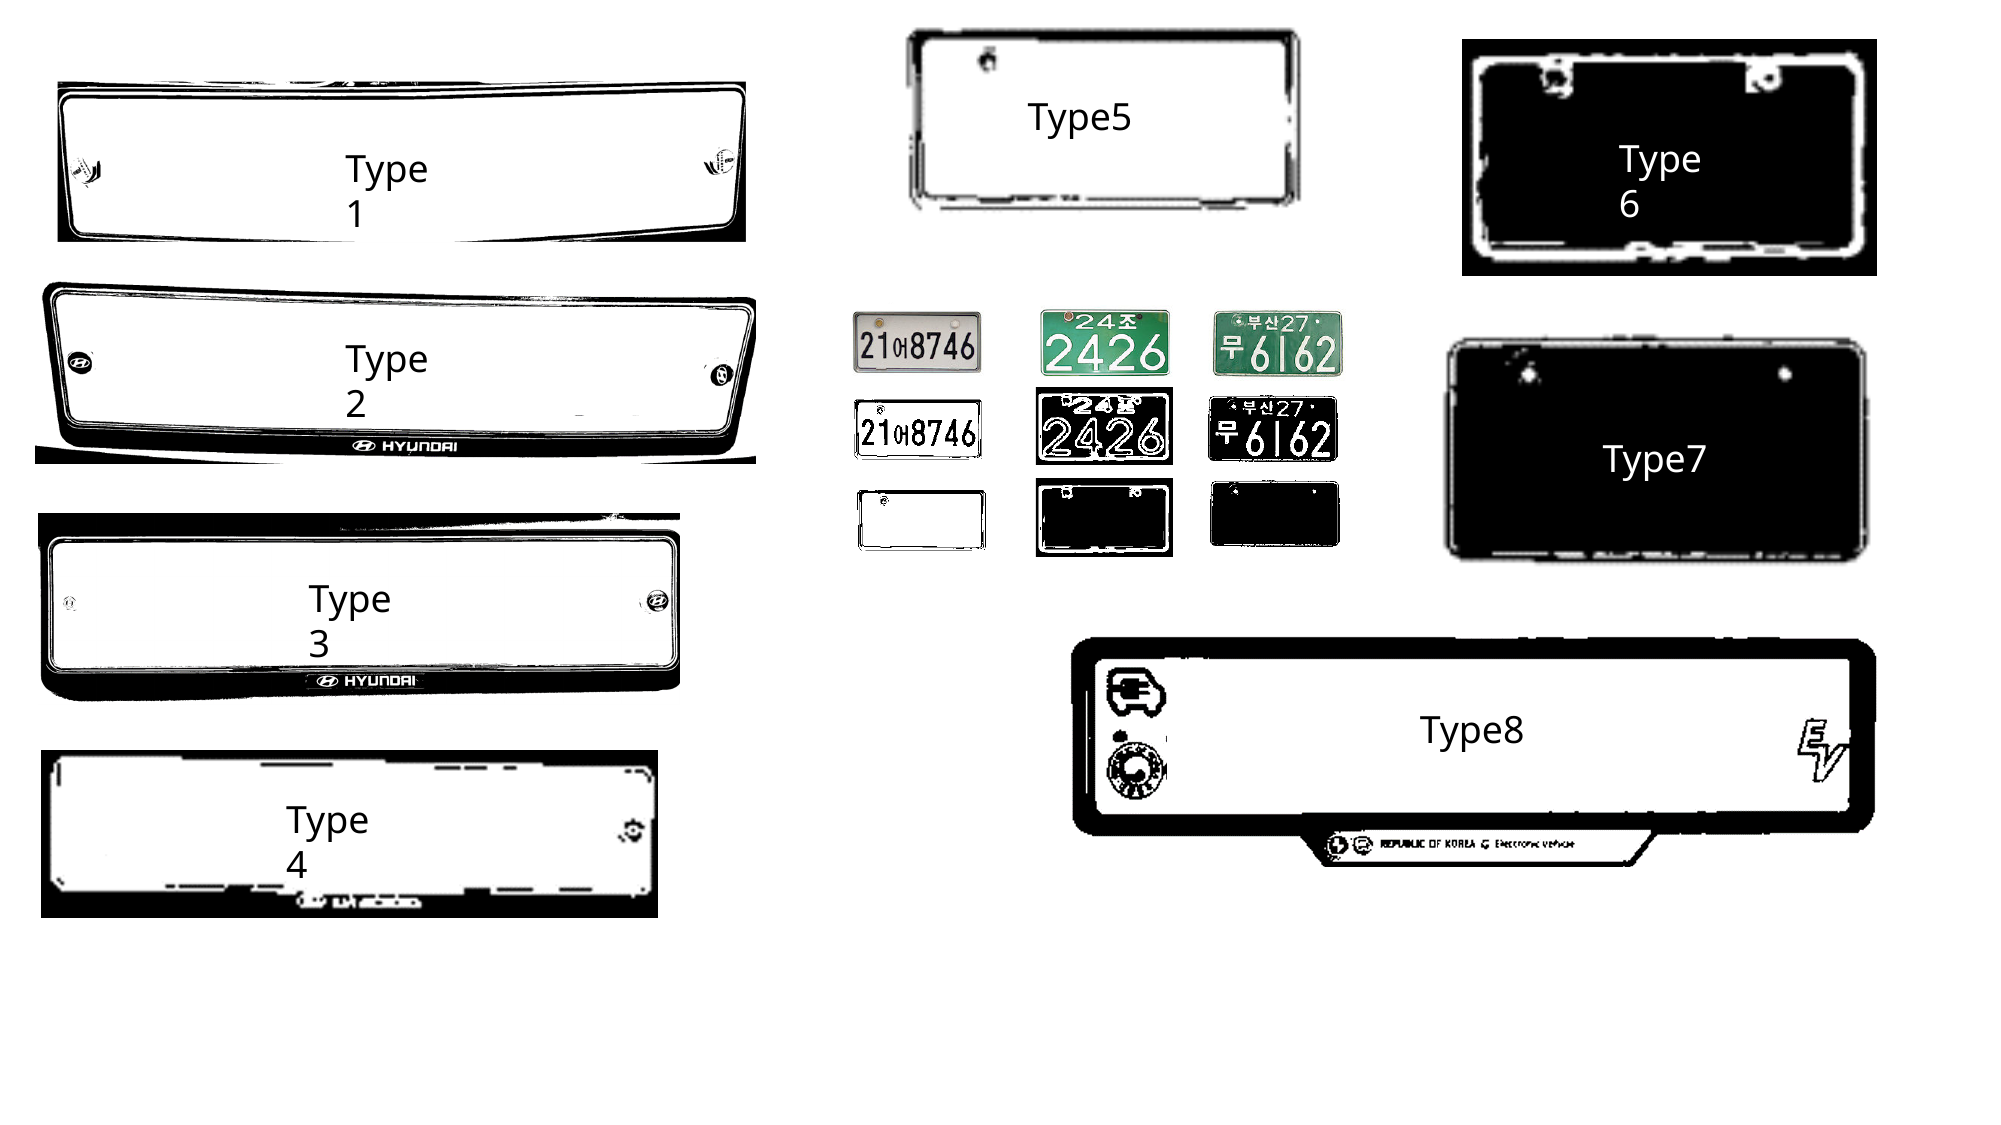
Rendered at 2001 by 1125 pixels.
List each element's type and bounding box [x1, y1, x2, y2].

text_box [56, 80, 747, 243]
text_box [895, 17, 1326, 229]
text_box [38, 513, 680, 706]
text_box [41, 750, 658, 918]
text_box [35, 279, 756, 464]
text_box [1462, 39, 1877, 276]
text_box [1422, 322, 1913, 587]
text_box [847, 302, 1356, 557]
text_box [1068, 634, 1877, 867]
